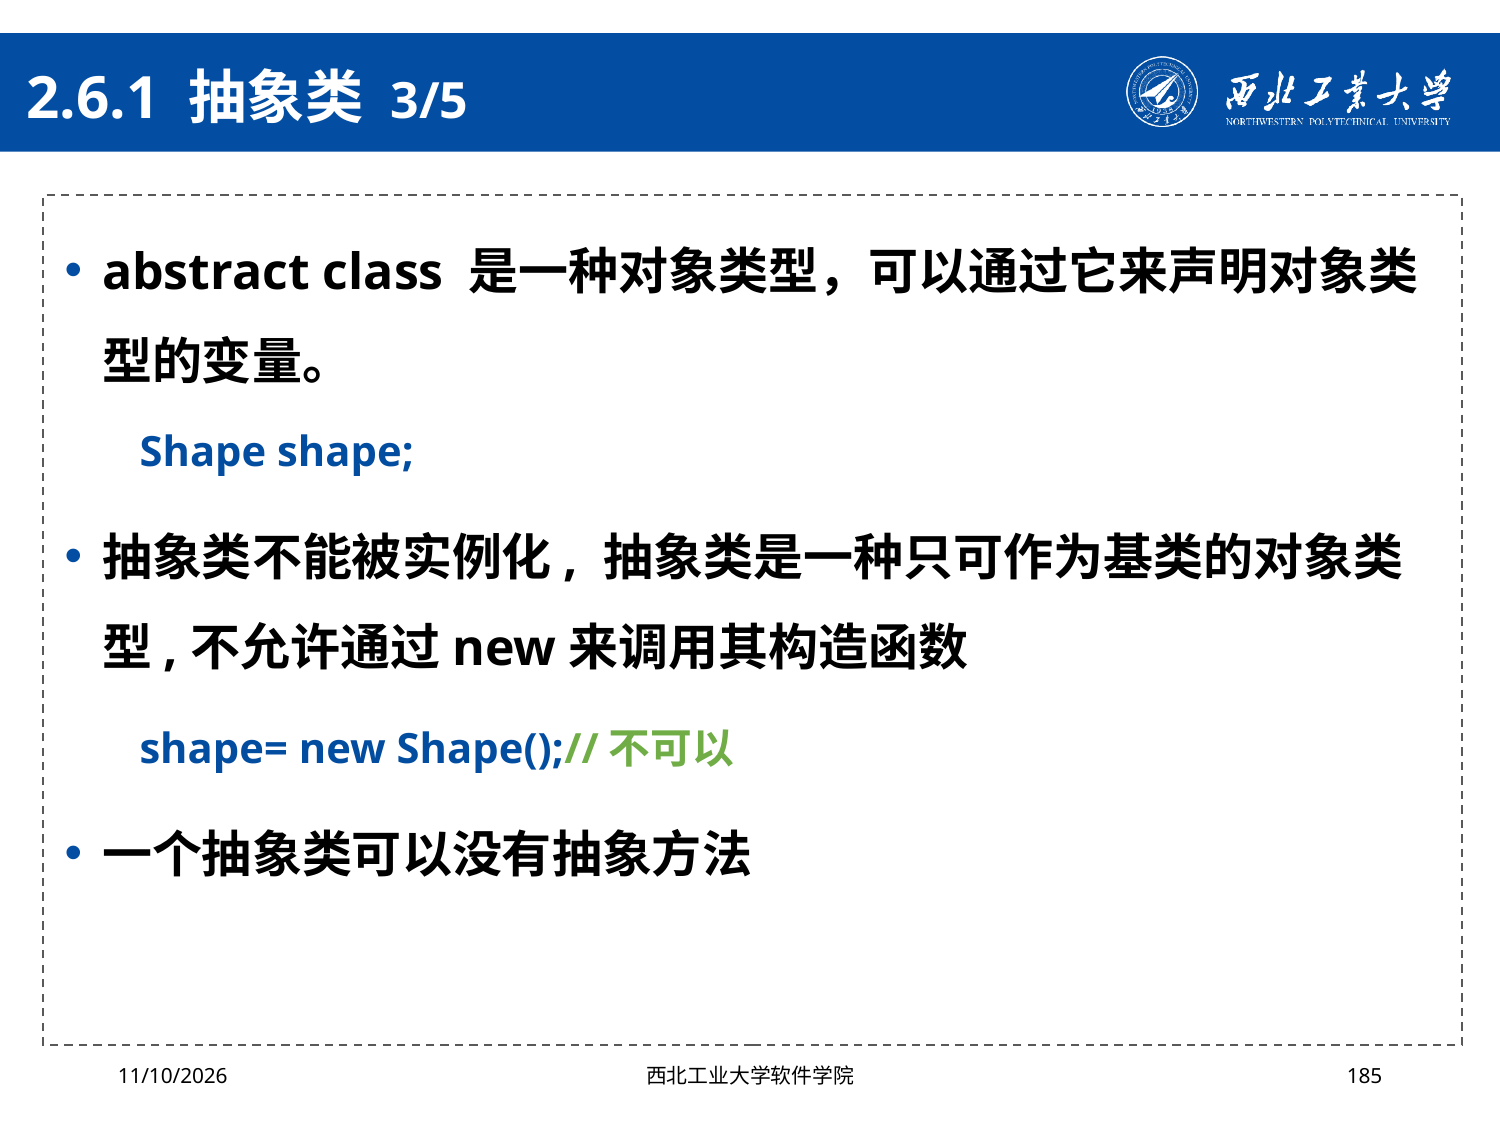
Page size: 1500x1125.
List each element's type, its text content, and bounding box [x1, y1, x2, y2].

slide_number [103, 1055, 441, 1116]
title 2.6.1 抽象类 3/5 [11, 49, 1115, 149]
slide_number 185 [1059, 1055, 1397, 1116]
picture [1126, 56, 1198, 127]
list abstract class 是一种对象类型，可以通过它来声明对象类型的变量。 Shape shape; 抽象类不能被实例化, 抽象类是一种只可作为基类的对象类型,不允许通过new来调用其构造函数 shape= new Shape();//不可以 一个抽象类可以没有抽象方法 [49, 201, 1457, 1036]
picture [1226, 68, 1451, 125]
footer 西北工业大学软件学院 [496, 1055, 1004, 1116]
